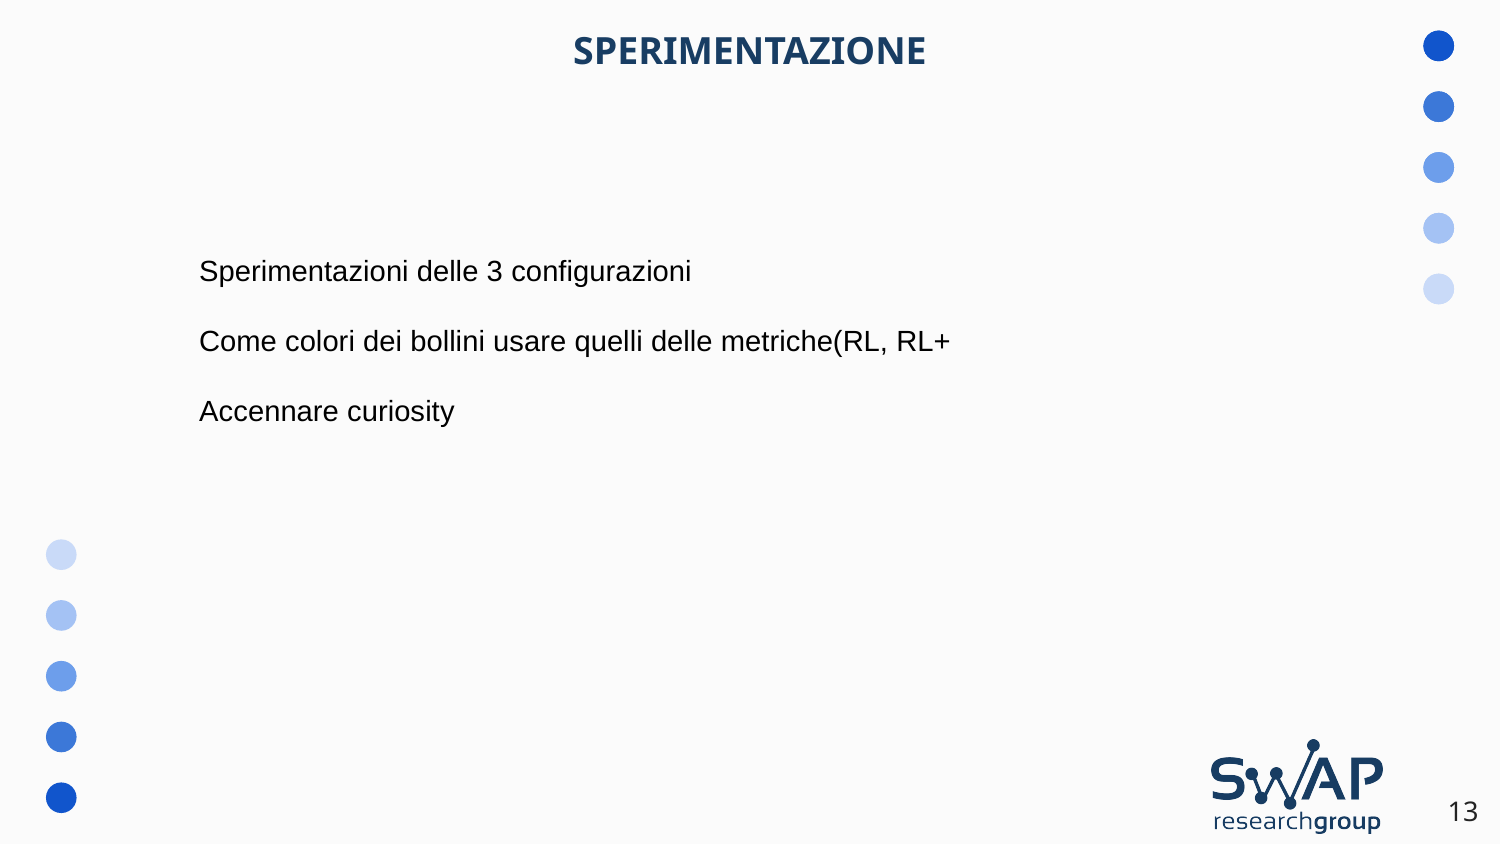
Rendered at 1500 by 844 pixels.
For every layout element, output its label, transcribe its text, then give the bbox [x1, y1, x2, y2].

slide_number 13 [1403, 779, 1494, 844]
text_box SPERIMENTAZIONE [59, 2, 1441, 98]
text_box Sperimentazioni delle 3 configurazioni Come colori dei bollini usare quelli delle metriche(RL, RL+ Accennare curiosity [184, 245, 1010, 435]
picture [1211, 739, 1383, 834]
